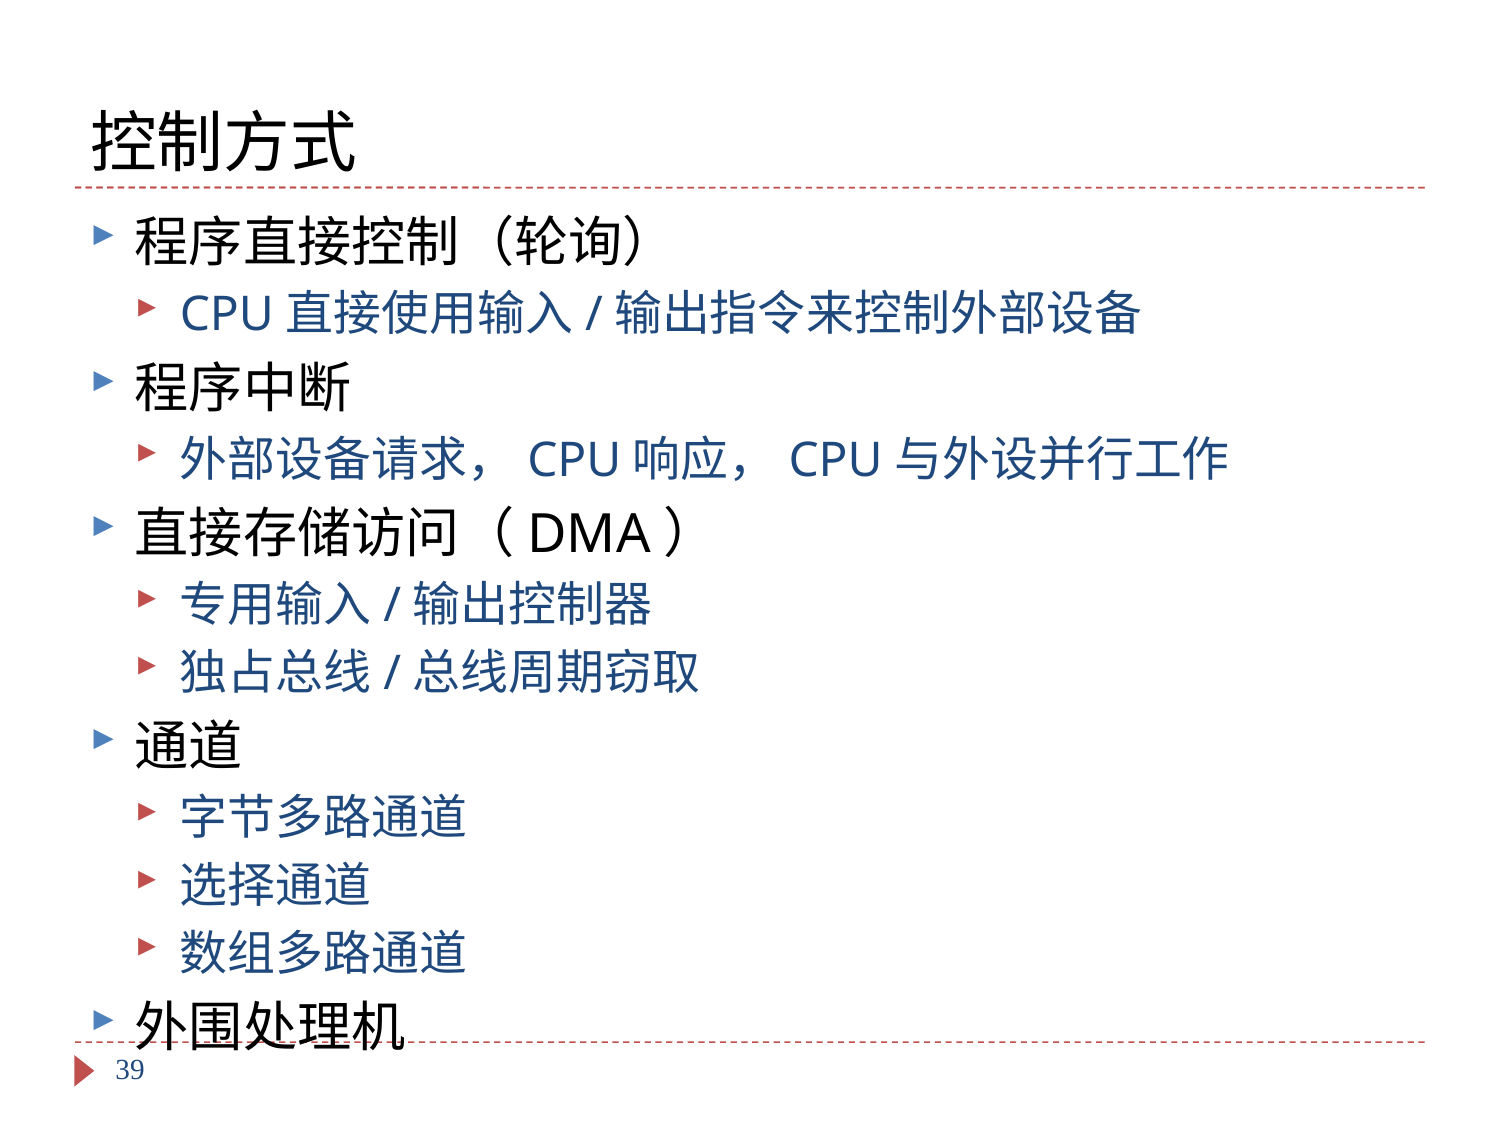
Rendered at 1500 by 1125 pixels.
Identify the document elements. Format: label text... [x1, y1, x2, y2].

list 程序直接控制（轮询） CPU直接使用输入/输出指令来控制外部设备 程序中断 外部设备请求，CPU响应，CPU与外设并行工作 直接存储访问（DMA） 专用输入/输出控制器 独占总线/总线周期窃取 通道 字节多路通道 选择通道 数组多路通道 外围处理机 [75, 200, 1425, 1006]
title 控制方式 [75, 24, 1425, 188]
slide_number 39 [100, 1042, 426, 1103]
